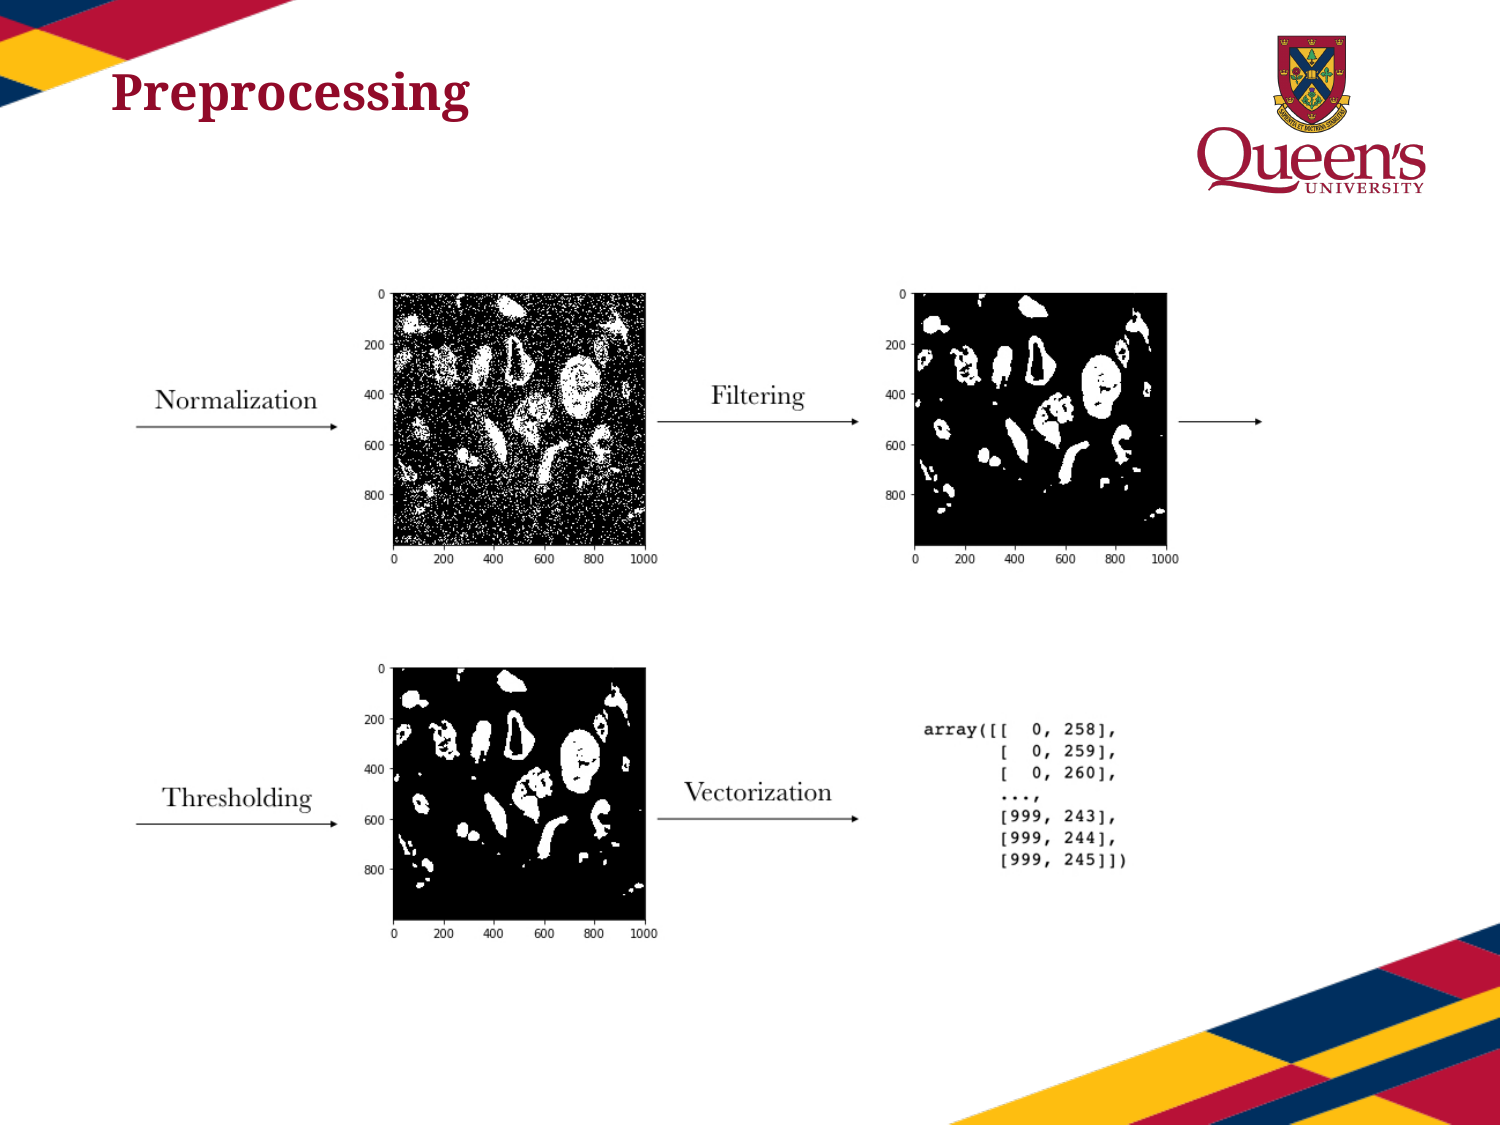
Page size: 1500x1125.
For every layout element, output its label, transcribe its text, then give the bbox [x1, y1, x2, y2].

title Preprocessing [111, 0, 1117, 183]
picture [0, 0, 1500, 1125]
